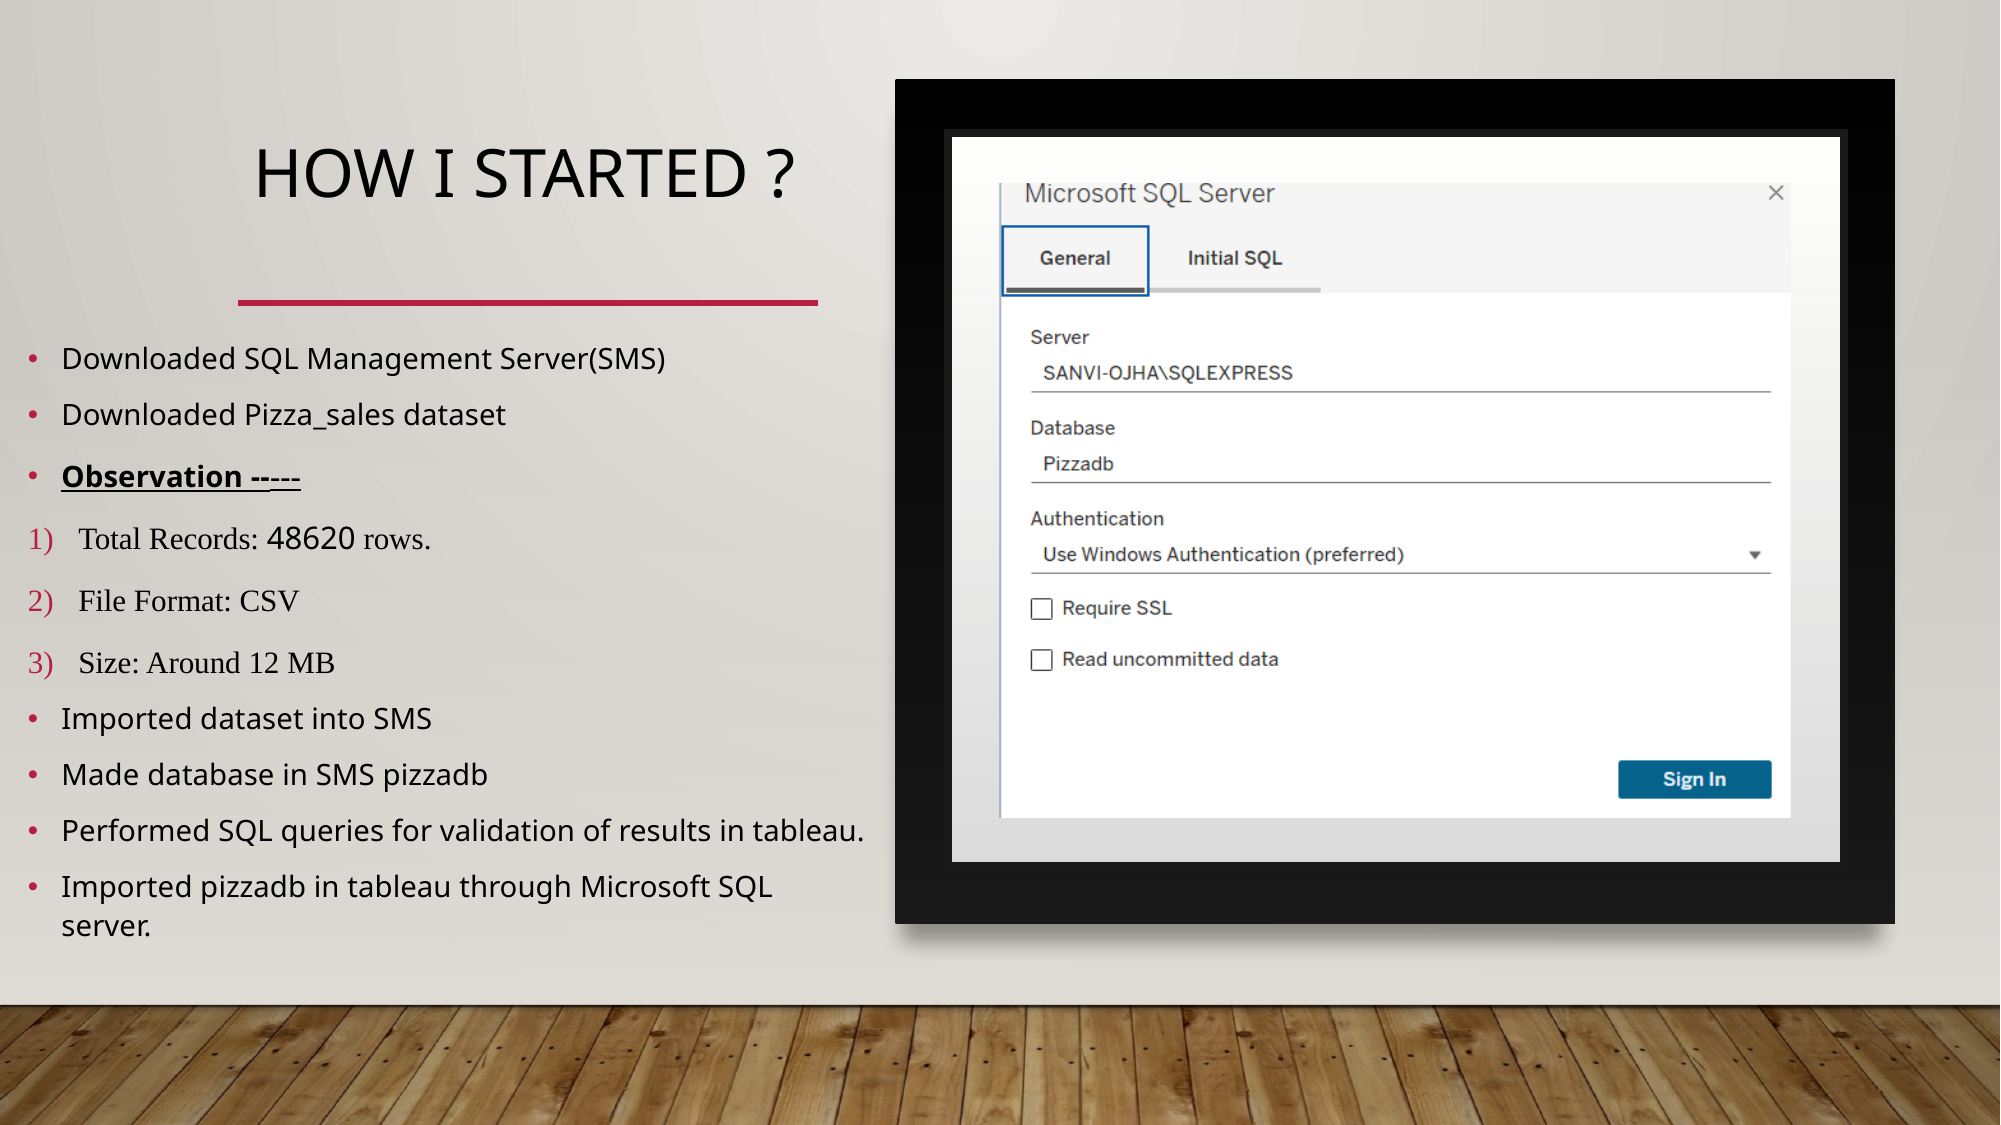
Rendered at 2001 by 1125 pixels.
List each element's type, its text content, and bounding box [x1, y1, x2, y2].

list Downloaded SQL Management Server(SMS) Downloaded Pizza_sales dataset Observation ----- Total Records: 48620 rows. File Format: CSV Size: Around 12 MB Imported dataset into SMS Made database in SMS pizzadb Performed SQL queries for validation of results in tableau. Imported pizzadb in tableau through Microsoft SQL server. [12, 329, 883, 993]
title How I started ? [238, 131, 818, 302]
picture [999, 182, 1791, 818]
picture [0, 1006, 2000, 1125]
text_box [0, 330, 2000, 1004]
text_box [895, 78, 1896, 924]
text_box [0, 0, 2000, 330]
